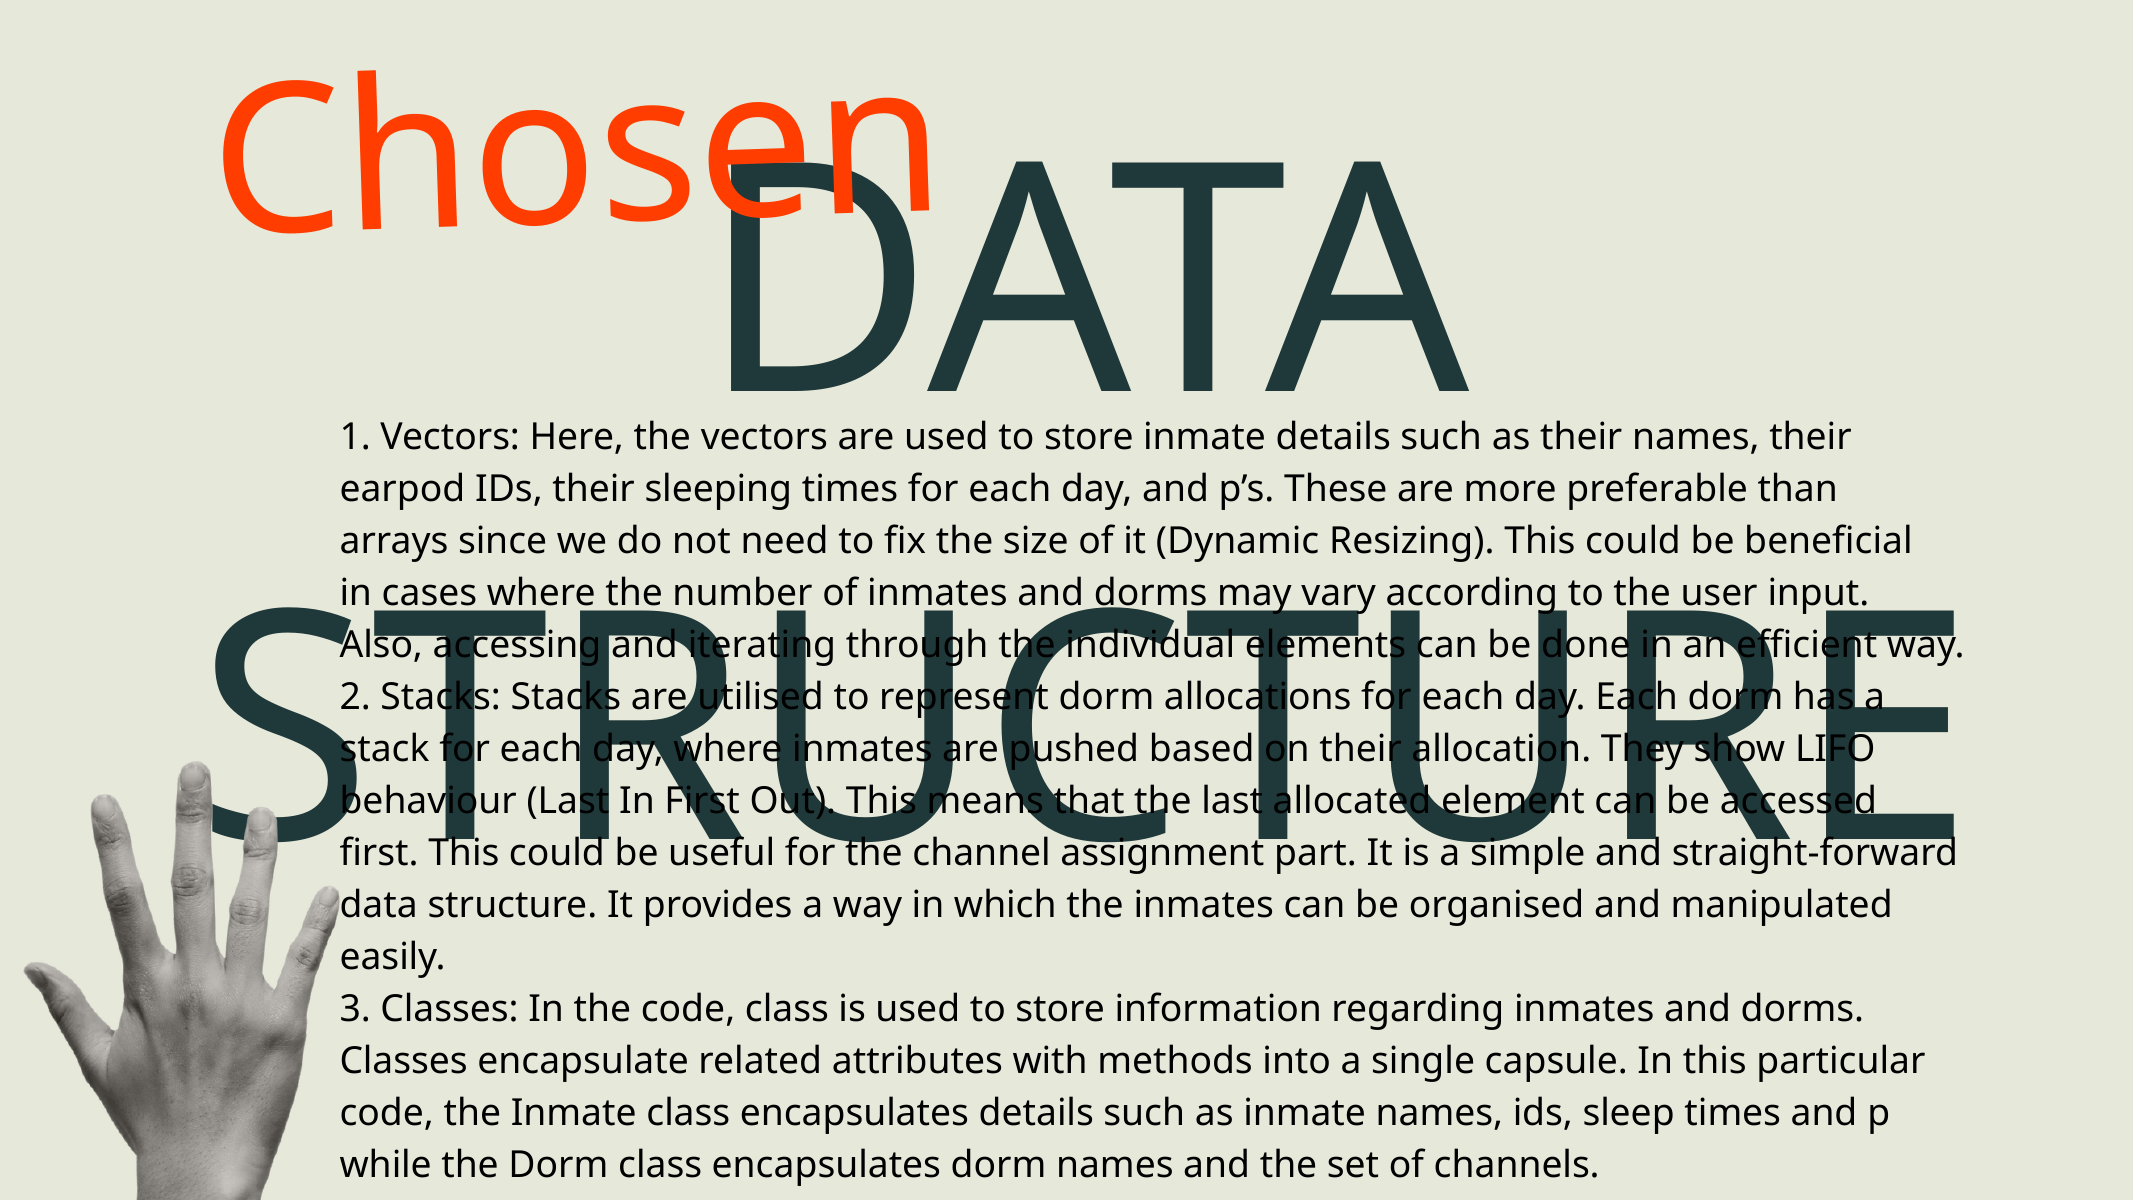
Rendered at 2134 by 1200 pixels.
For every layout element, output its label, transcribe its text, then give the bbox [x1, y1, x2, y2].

text_box DATA STRUCTURE [67, 7, 2102, 761]
text_box 1. Vectors: Here, the vectors are used to store inmate details such as their names, their earpod IDs, their sleeping times for each day, and p’s. These are more preferable than arrays since we do not need to fix the size of it (Dynamic Resizing). This could be beneficial in cases where the number of inmates and dorms may vary according to the user input. Also, accessing and iterating through the individual elements can be done in an efficient way. 2. Stacks: Stacks are utilised to represent dorm allocations for each day. Each dorm has a stack for each day, where inmates are pushed based on their allocation. They show LIFO behaviour (Last In First Out). This means that the last allocated element can be accessed first. This could be useful for the channel assignment part. It is a simple and straight-forward data structure. It provides a way in which the inmates can be organised and manipulated easily. 3. Classes: In the code, class is used to store information regarding inmates and dorms. Classes encapsulate related attributes with methods into a single capsule. In this particular code, the Inmate class encapsulates details such as inmate names, ids, sleep times and p while the Dorm class encapsulates dorm names and the set of channels. [339, 404, 2134, 1185]
text_box [23, 761, 340, 1200]
text_box Chosen [204, 0, 1374, 277]
